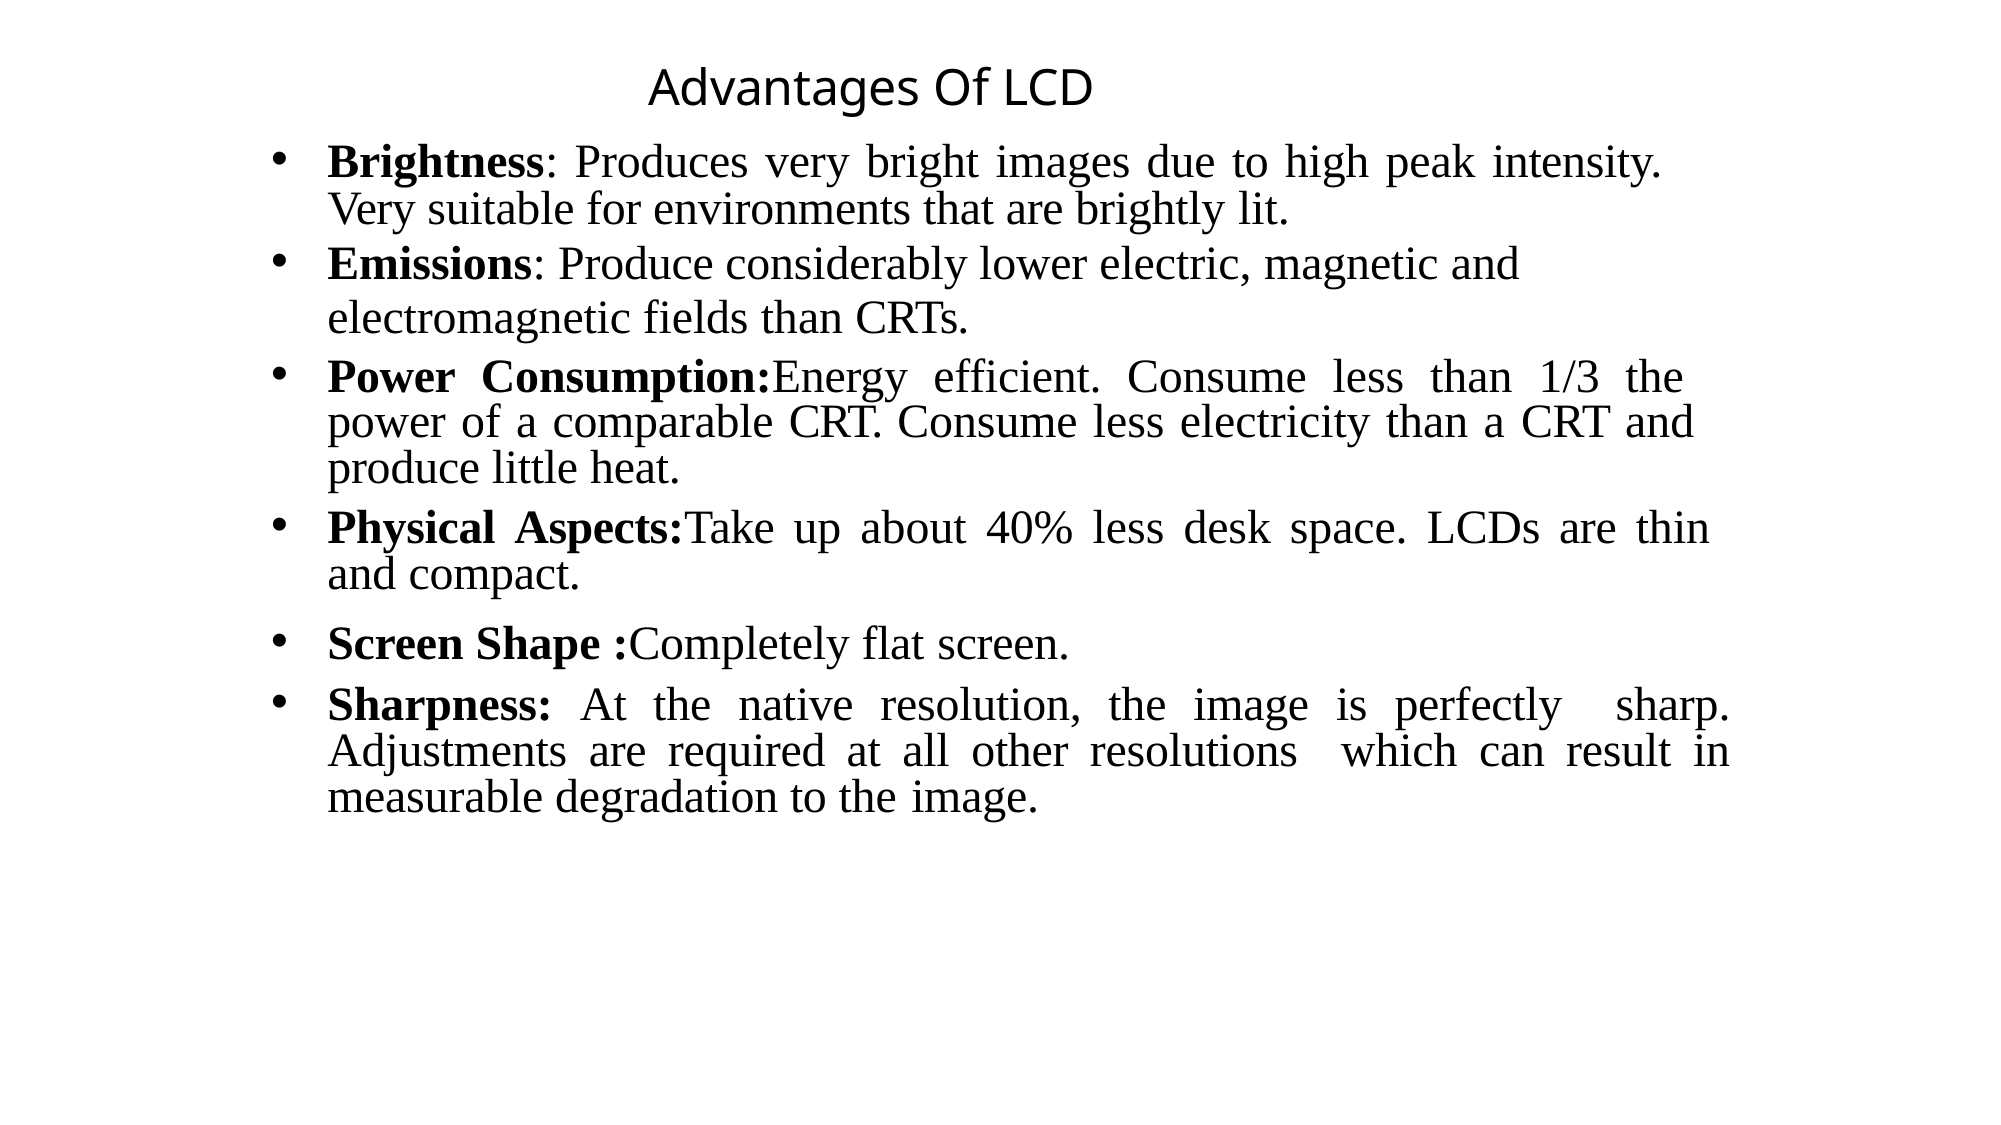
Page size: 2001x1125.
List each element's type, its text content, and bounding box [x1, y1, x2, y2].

title Advantages Of LCD [646, 53, 1354, 125]
text_box Brightness: Produces very bright images due to high peak intensity. Very suitable for environments that are brightly lit. Emissions: Produce considerably lower electric, magnetic and electromagnetic fields than CRTs. Power Consumption:Energy efficient. Consume less than 1/3 the power of a comparable CRT. Consume less electricity than a CRT and produce little heat. Physical Aspects:Take up about 40% less desk space. LCDs are thin and compact. Screen Shape :Completely flat screen. Sharpness: At the native resolution, the image is perfectly sharp. Adjustments are required at all other resolutions which can result in measurable degradation to the image. [268, 125, 1731, 822]
